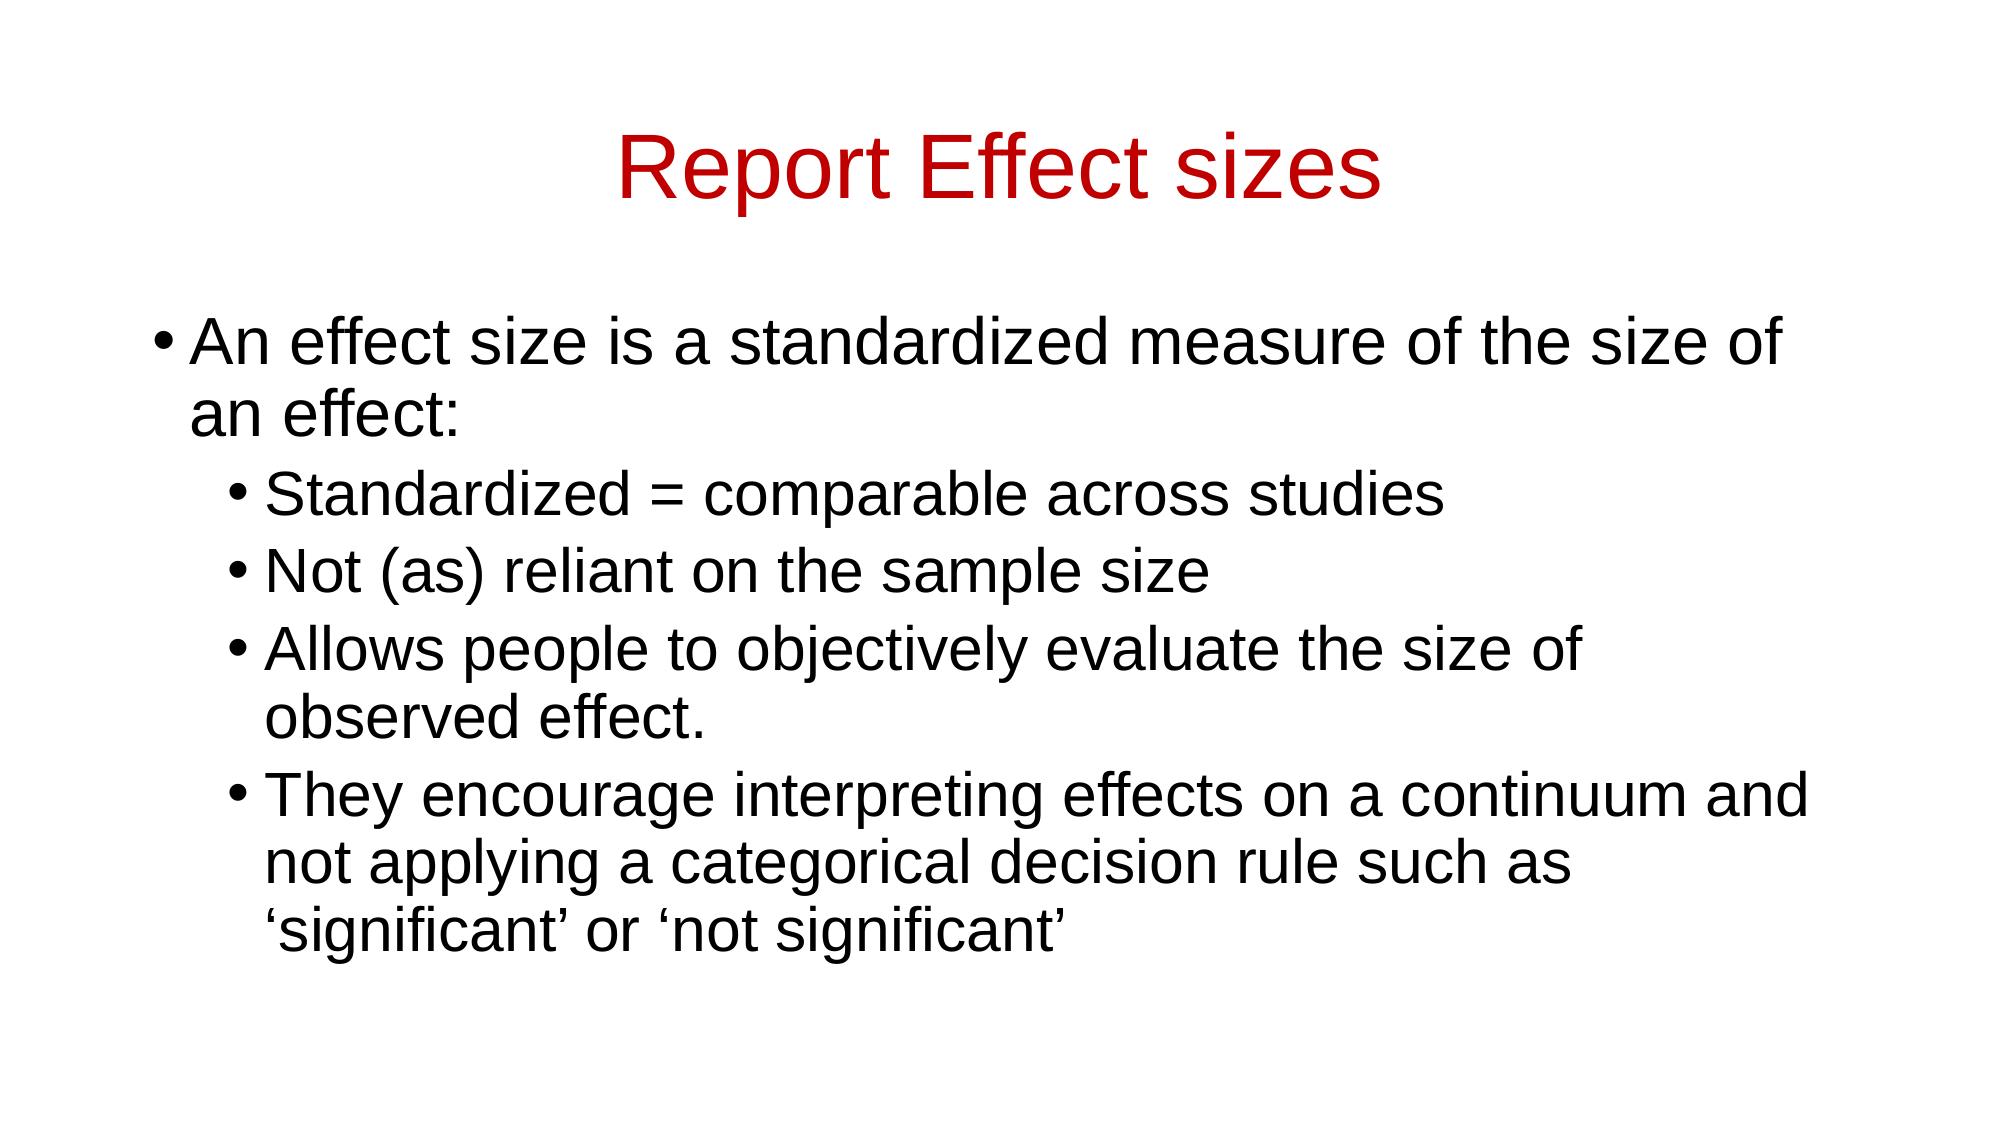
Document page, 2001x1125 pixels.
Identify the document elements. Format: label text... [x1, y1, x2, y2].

title Report Effect sizes [137, 59, 1863, 278]
list An effect size is a standardized measure of the size of an effect: Standardized = comparable across studies Not (as) reliant on the sample size Allows people to objectively evaluate the size of observed effect. They encourage interpreting effects on a continuum and not applying a categorical decision rule such as ‘significant’ or ‘not significant’ [137, 299, 1863, 1014]
